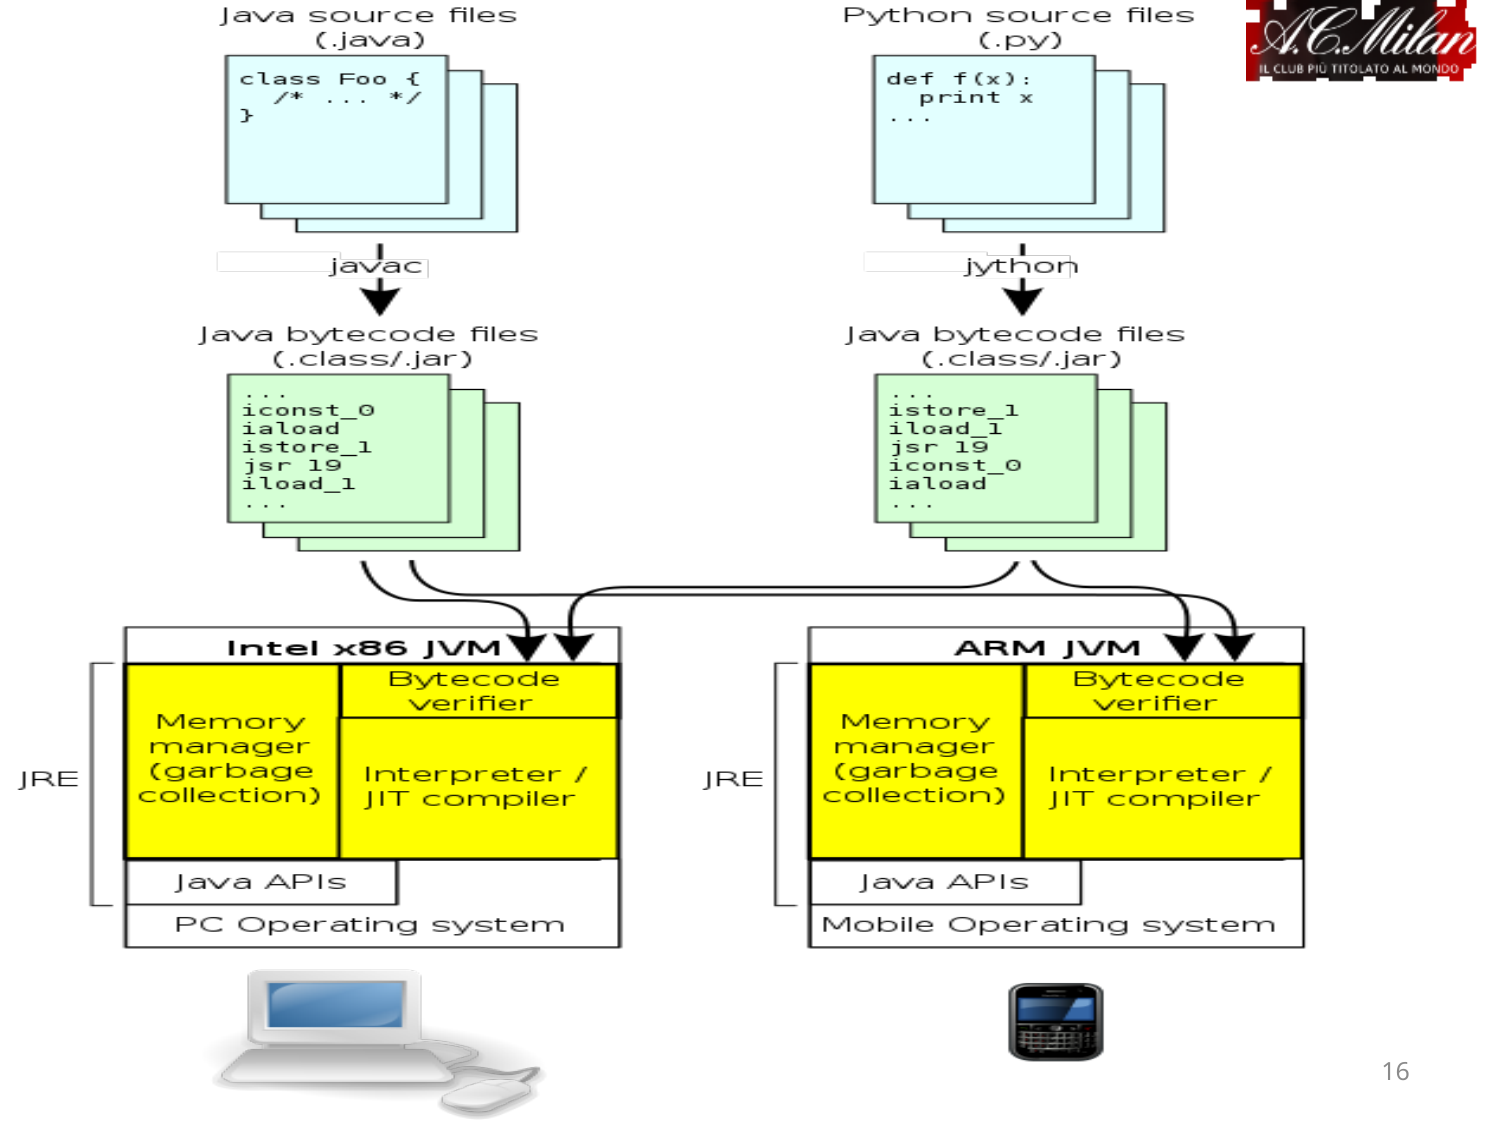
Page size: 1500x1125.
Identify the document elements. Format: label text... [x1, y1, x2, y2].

slide_number 16 [1345, 1042, 1425, 1103]
picture [0, 0, 1478, 1125]
